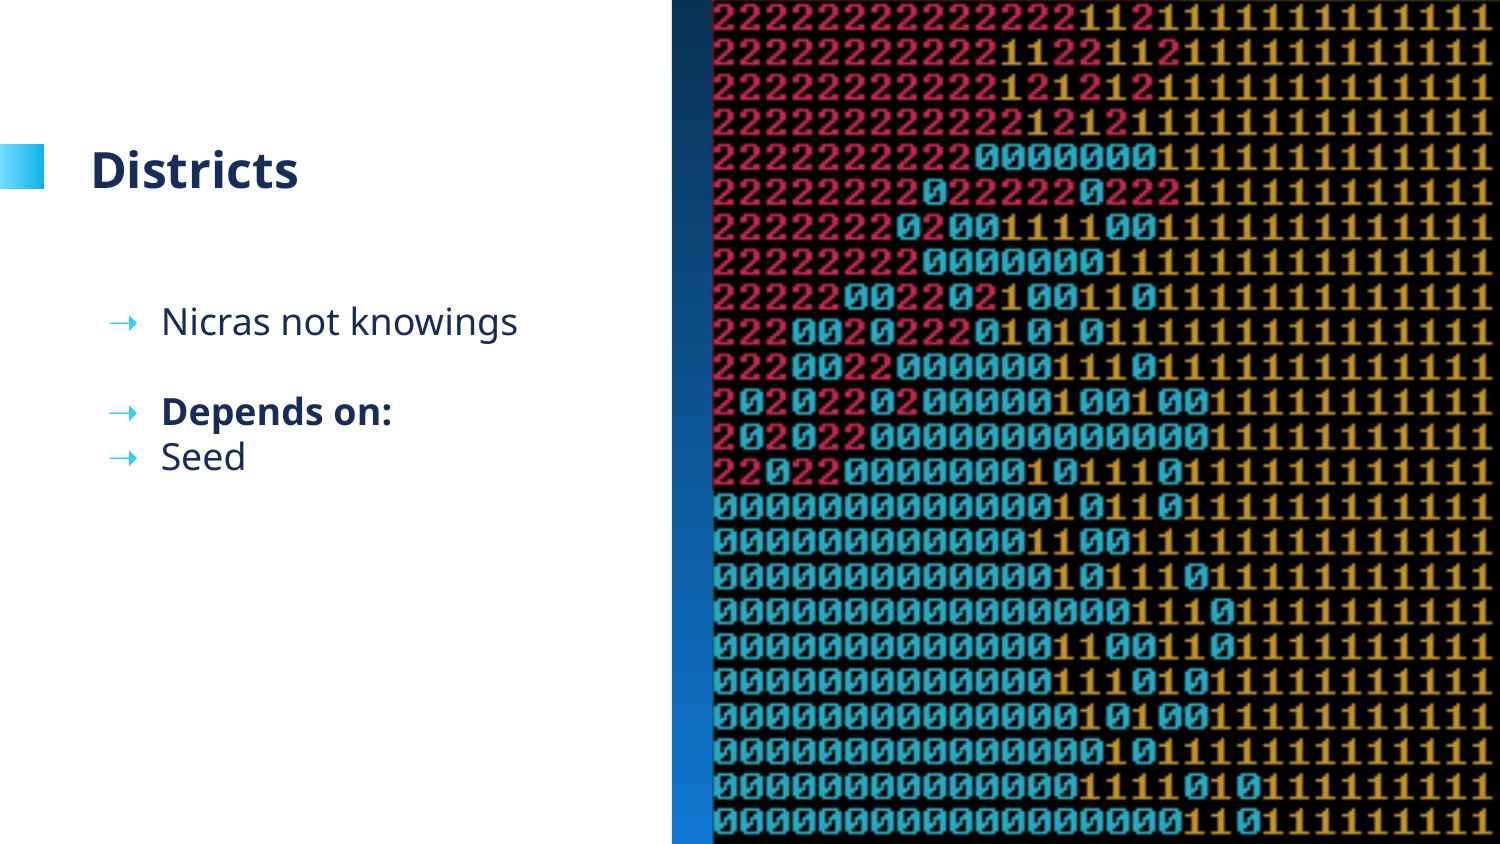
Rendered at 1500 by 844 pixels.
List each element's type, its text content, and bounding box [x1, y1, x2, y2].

picture [711, 0, 1500, 844]
list Nicras not knowings Depends on: Seed [75, 283, 670, 718]
title Districts [75, 123, 591, 243]
